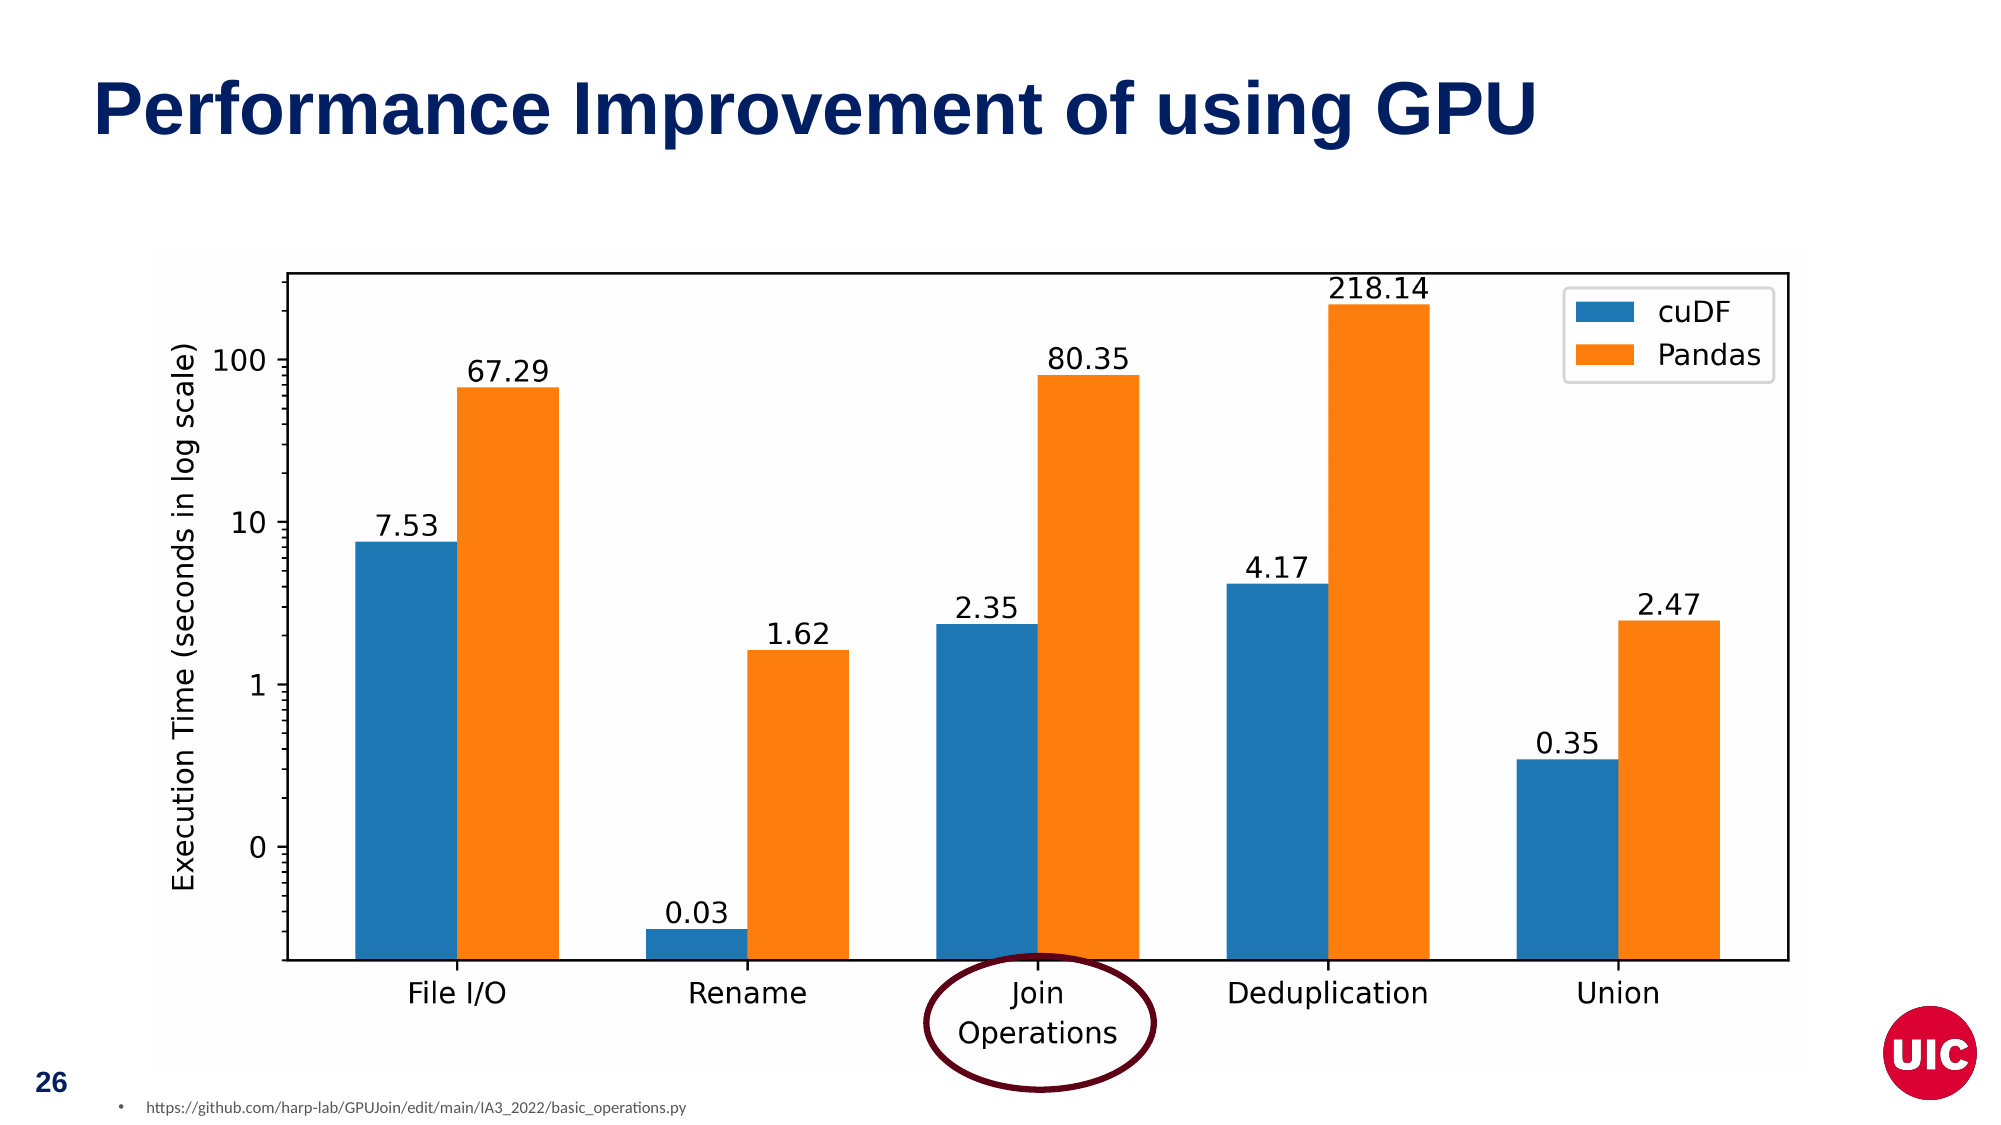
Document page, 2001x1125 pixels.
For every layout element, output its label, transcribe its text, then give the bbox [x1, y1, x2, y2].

title Performance Improvement of using GPU [93, 70, 1907, 204]
text_box https://github.com/harp-lab/GPUJoin/edit/main/IA3_2022/basic_operations.py [103, 1089, 1882, 1125]
picture [149, 252, 1809, 1071]
text_box [959, 1071, 1122, 1091]
picture [1880, 1004, 1980, 1102]
